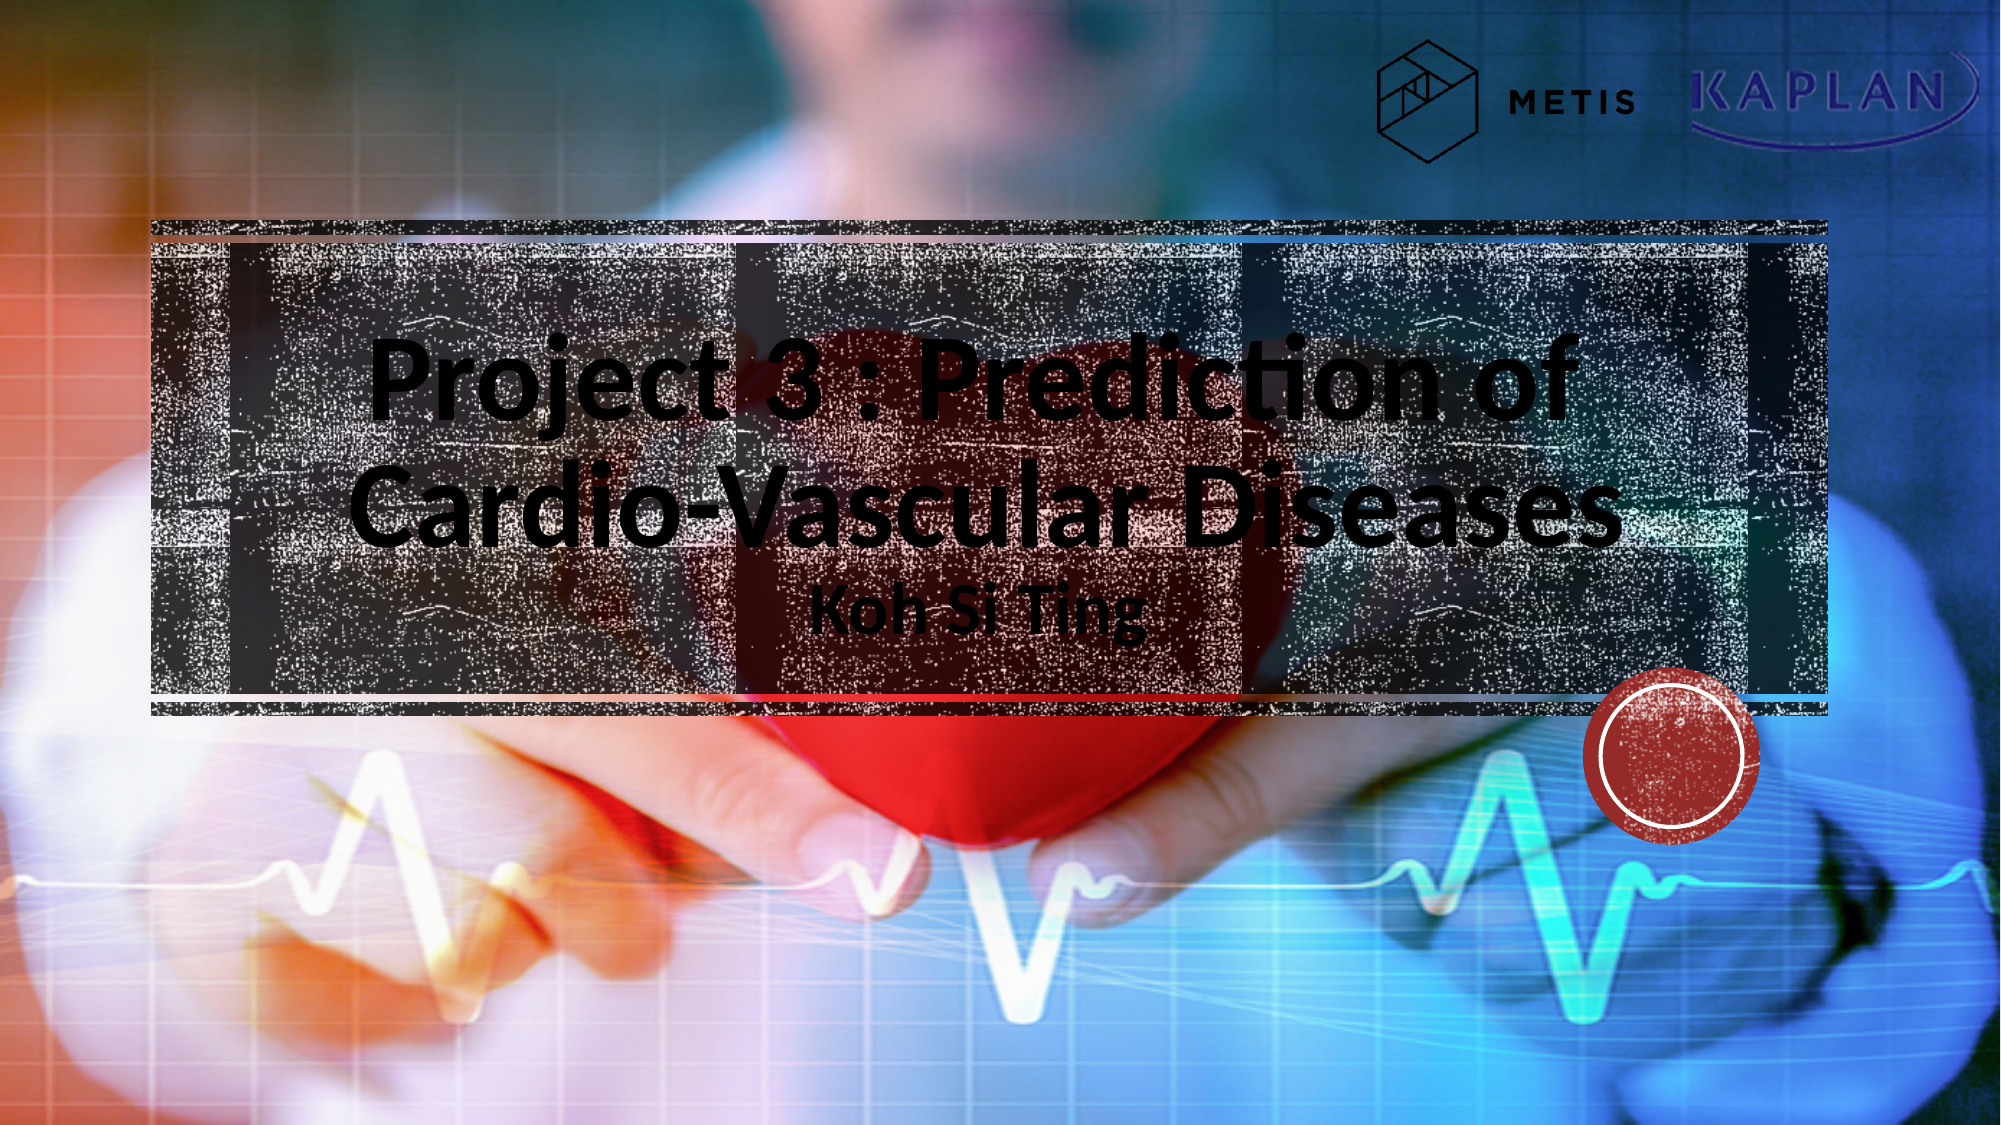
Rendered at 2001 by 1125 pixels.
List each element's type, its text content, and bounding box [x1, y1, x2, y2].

picture [0, 0, 2001, 1125]
title Project 3 : Prediction of Cardio-Vascular Diseases Koh Si Ting [151, 234, 1824, 733]
